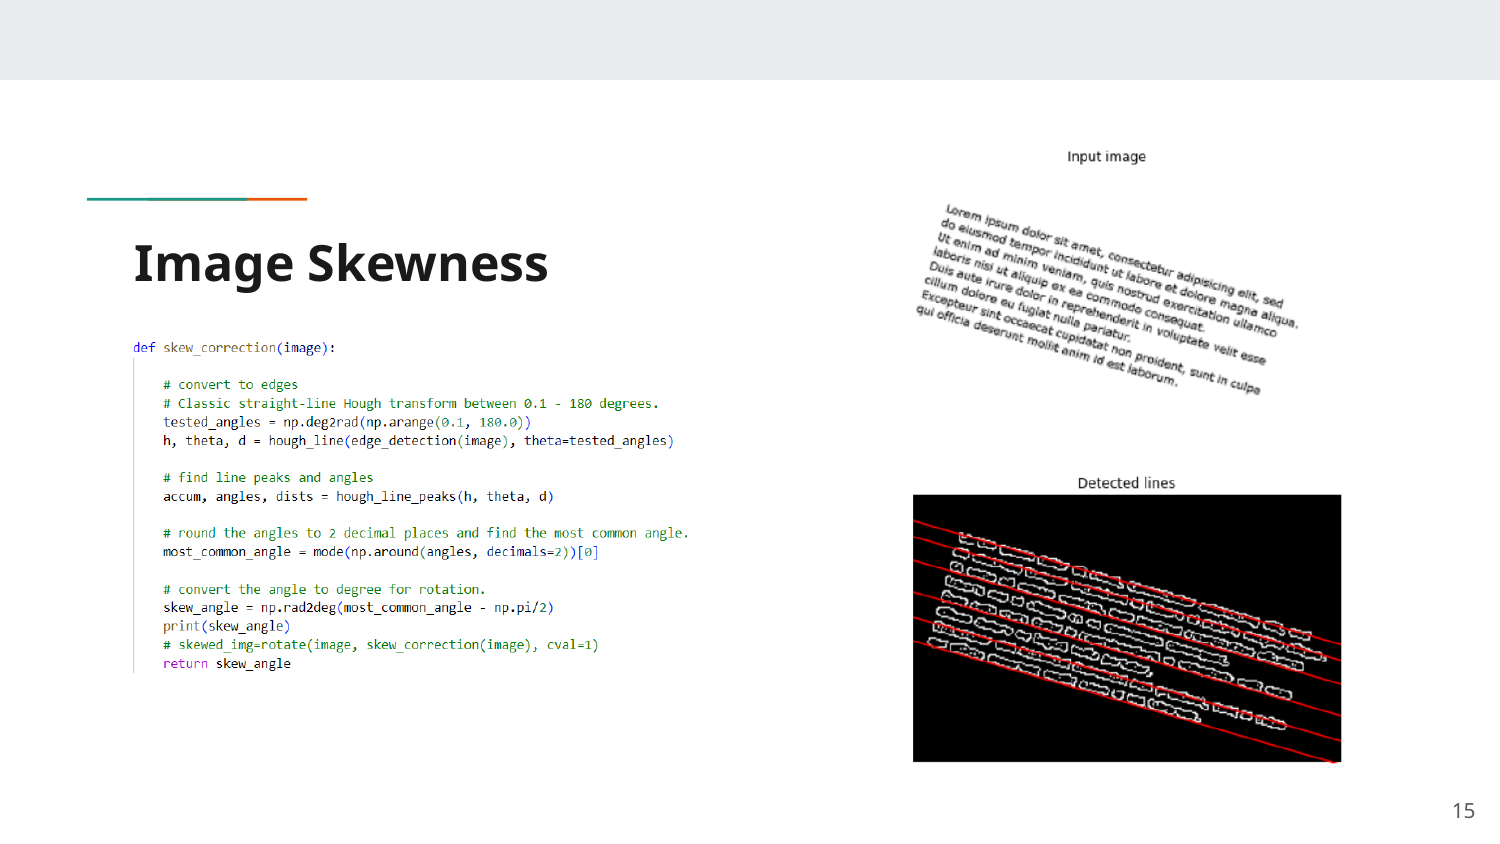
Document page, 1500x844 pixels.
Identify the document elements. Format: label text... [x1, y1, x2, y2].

slide_number ‹#› [1400, 779, 1491, 844]
picture [897, 471, 1350, 767]
picture [131, 328, 699, 680]
picture [897, 145, 1317, 430]
title Image Skewness [119, 216, 662, 298]
